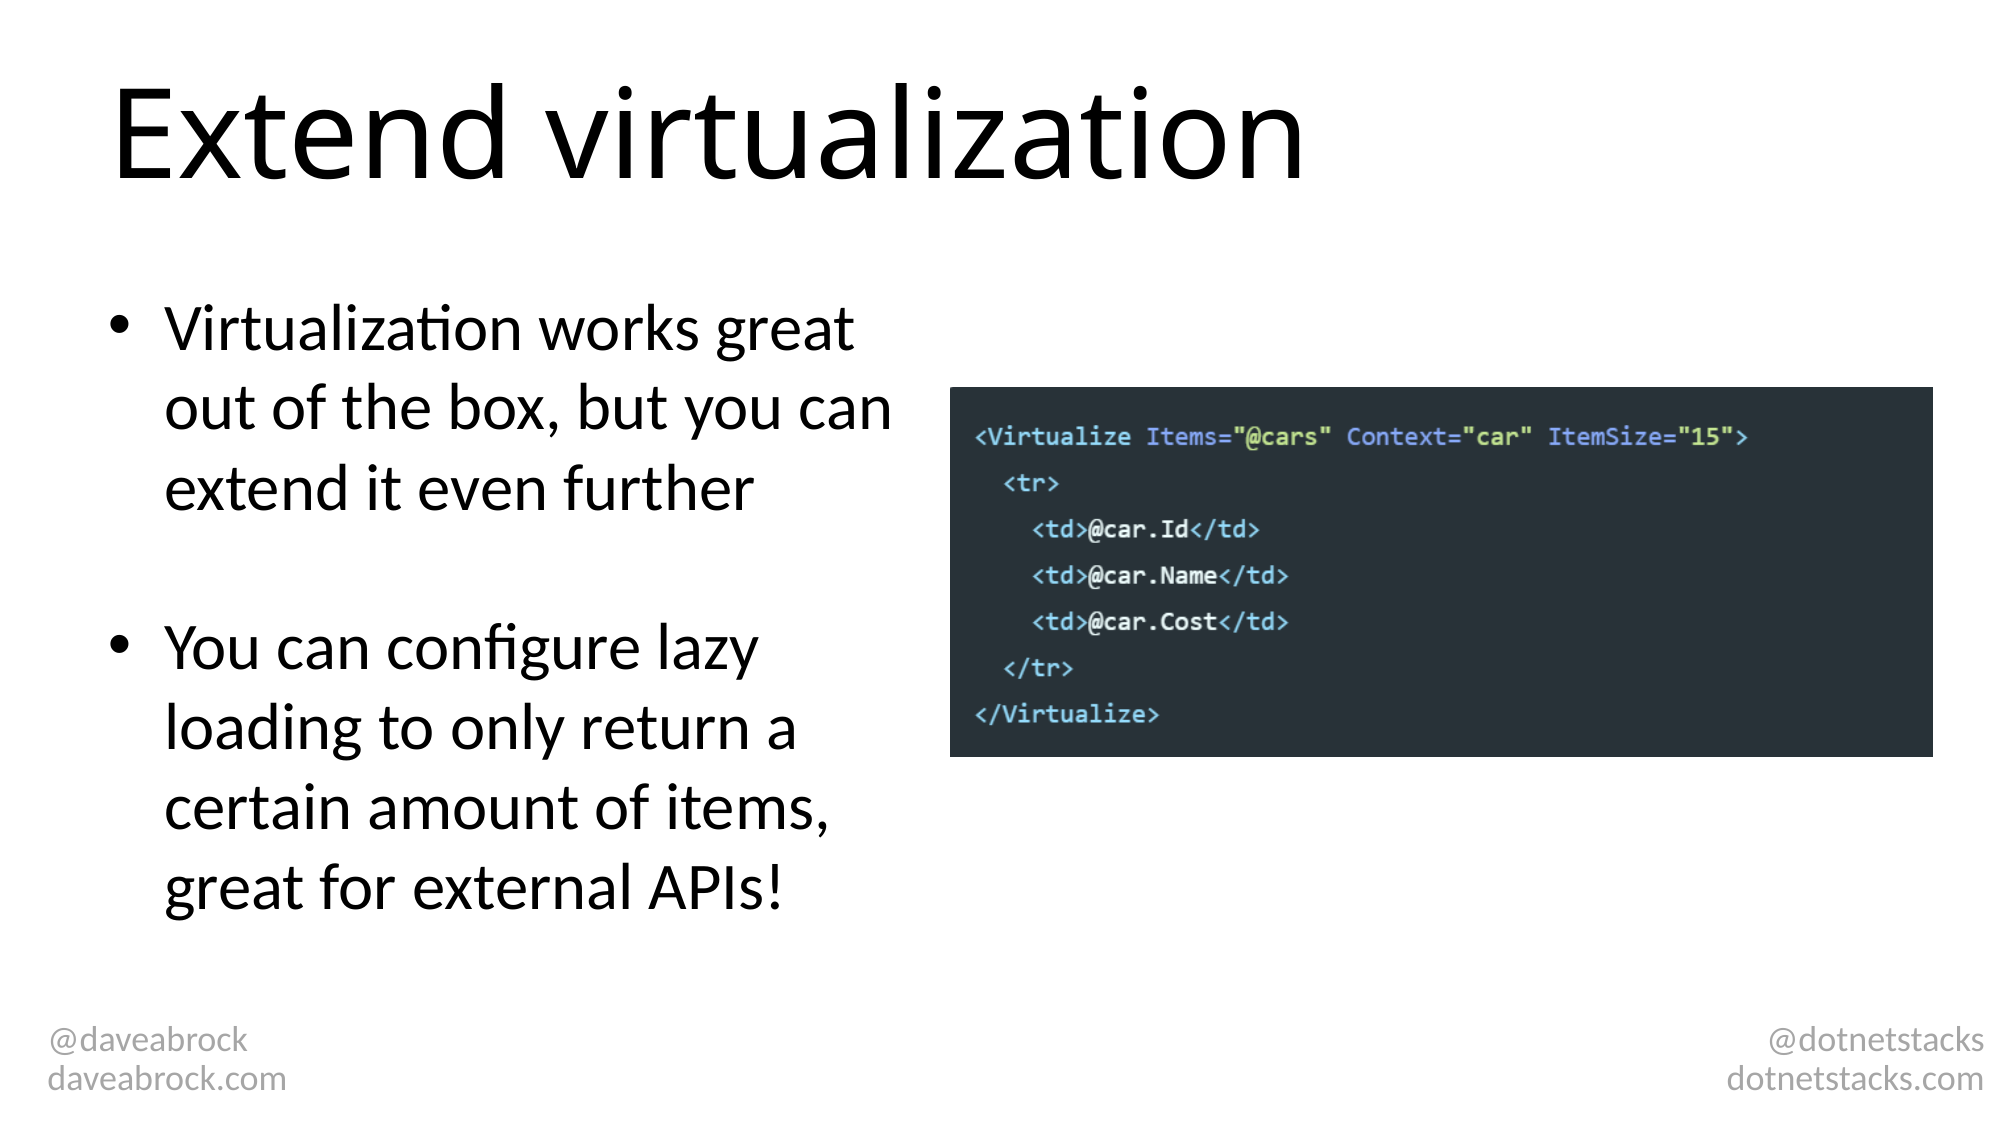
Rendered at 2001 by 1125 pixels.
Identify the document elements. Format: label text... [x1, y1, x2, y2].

text_box @dotnetstacks dotnetstacks.com [1182, 1013, 2000, 1106]
text_box Virtualization works great out of the box, but you can extend it even further You can configure lazy loading to only return a certain amount of items, great for external APIs! [93, 275, 911, 1125]
picture [950, 387, 1933, 757]
subtitle @daveabrock daveabrock.com [32, 1013, 93, 1106]
title Extend virtualization [93, 54, 1875, 213]
